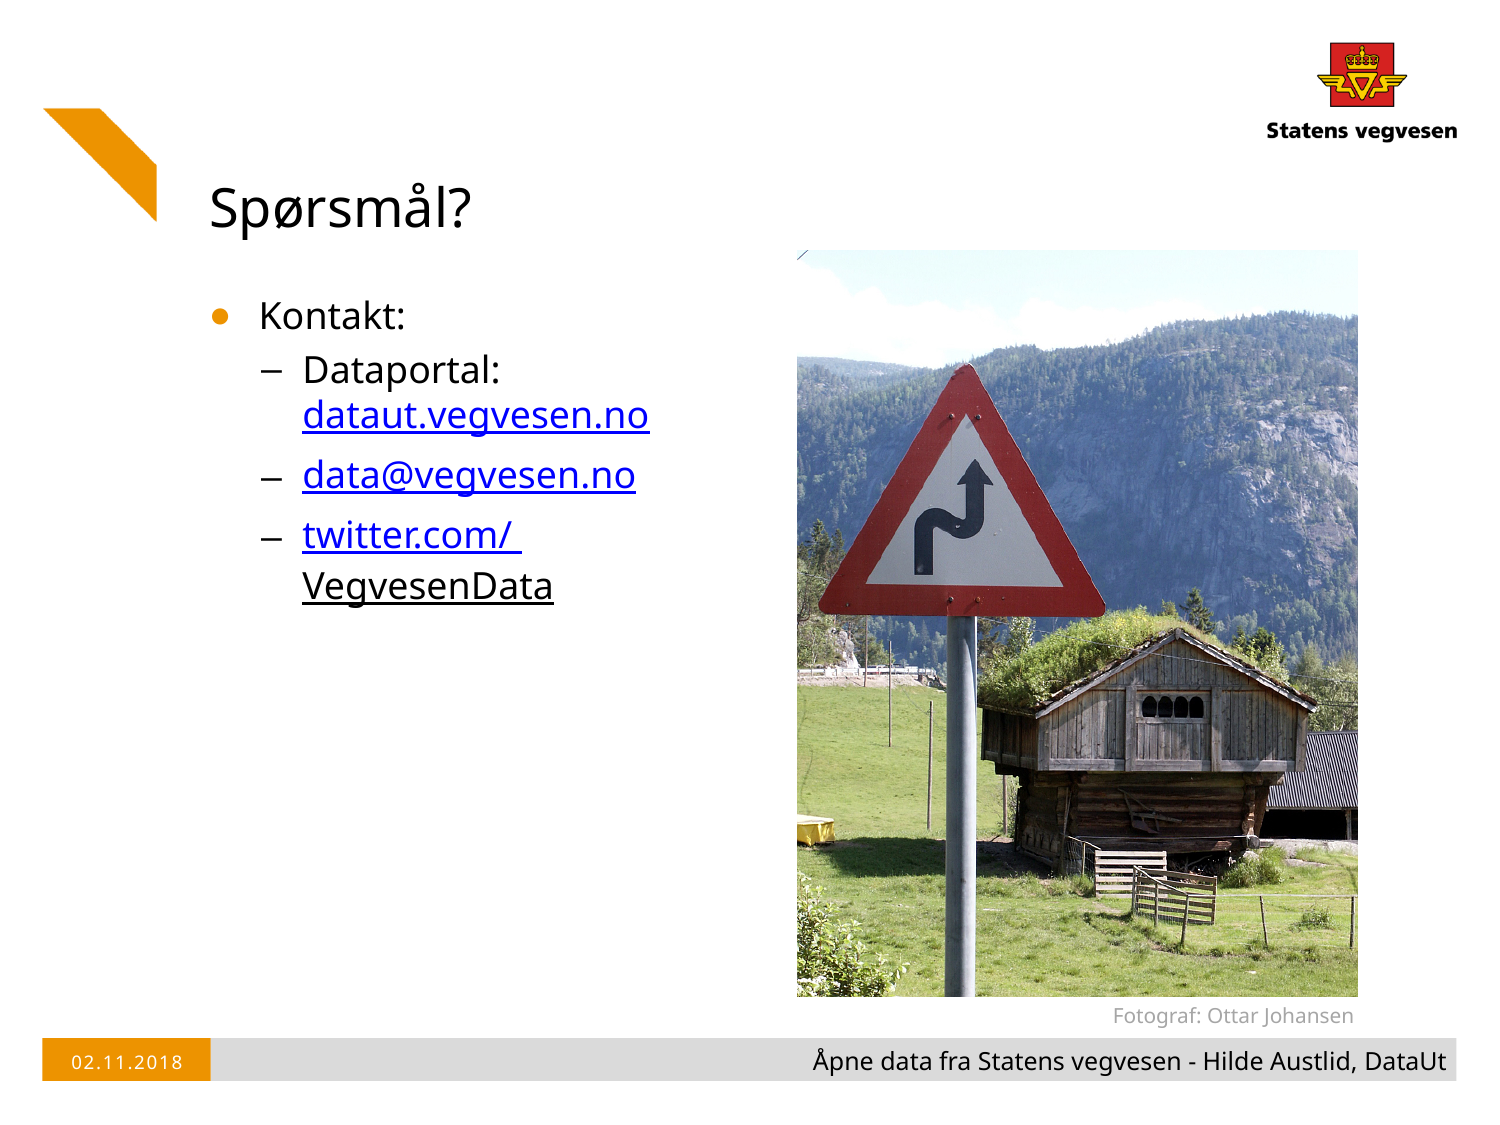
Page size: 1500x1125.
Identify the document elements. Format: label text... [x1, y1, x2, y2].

footer Åpne data fra Statens vegvesen - Hilde Austlid, DataUt [258, 1045, 1448, 1074]
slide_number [42, 1047, 211, 1076]
picture [0, 0, 167, 230]
picture [1252, 0, 1500, 145]
list Kontakt: Dataportal: dataut.vegvesen.no data@vegvesen.no twitter.com/ VegvesenData [208, 291, 739, 996]
title Spørsmål? [209, 173, 1358, 251]
text_box Fotograf: Ottar Johansen [1027, 1004, 1355, 1039]
picture [796, 250, 1358, 997]
